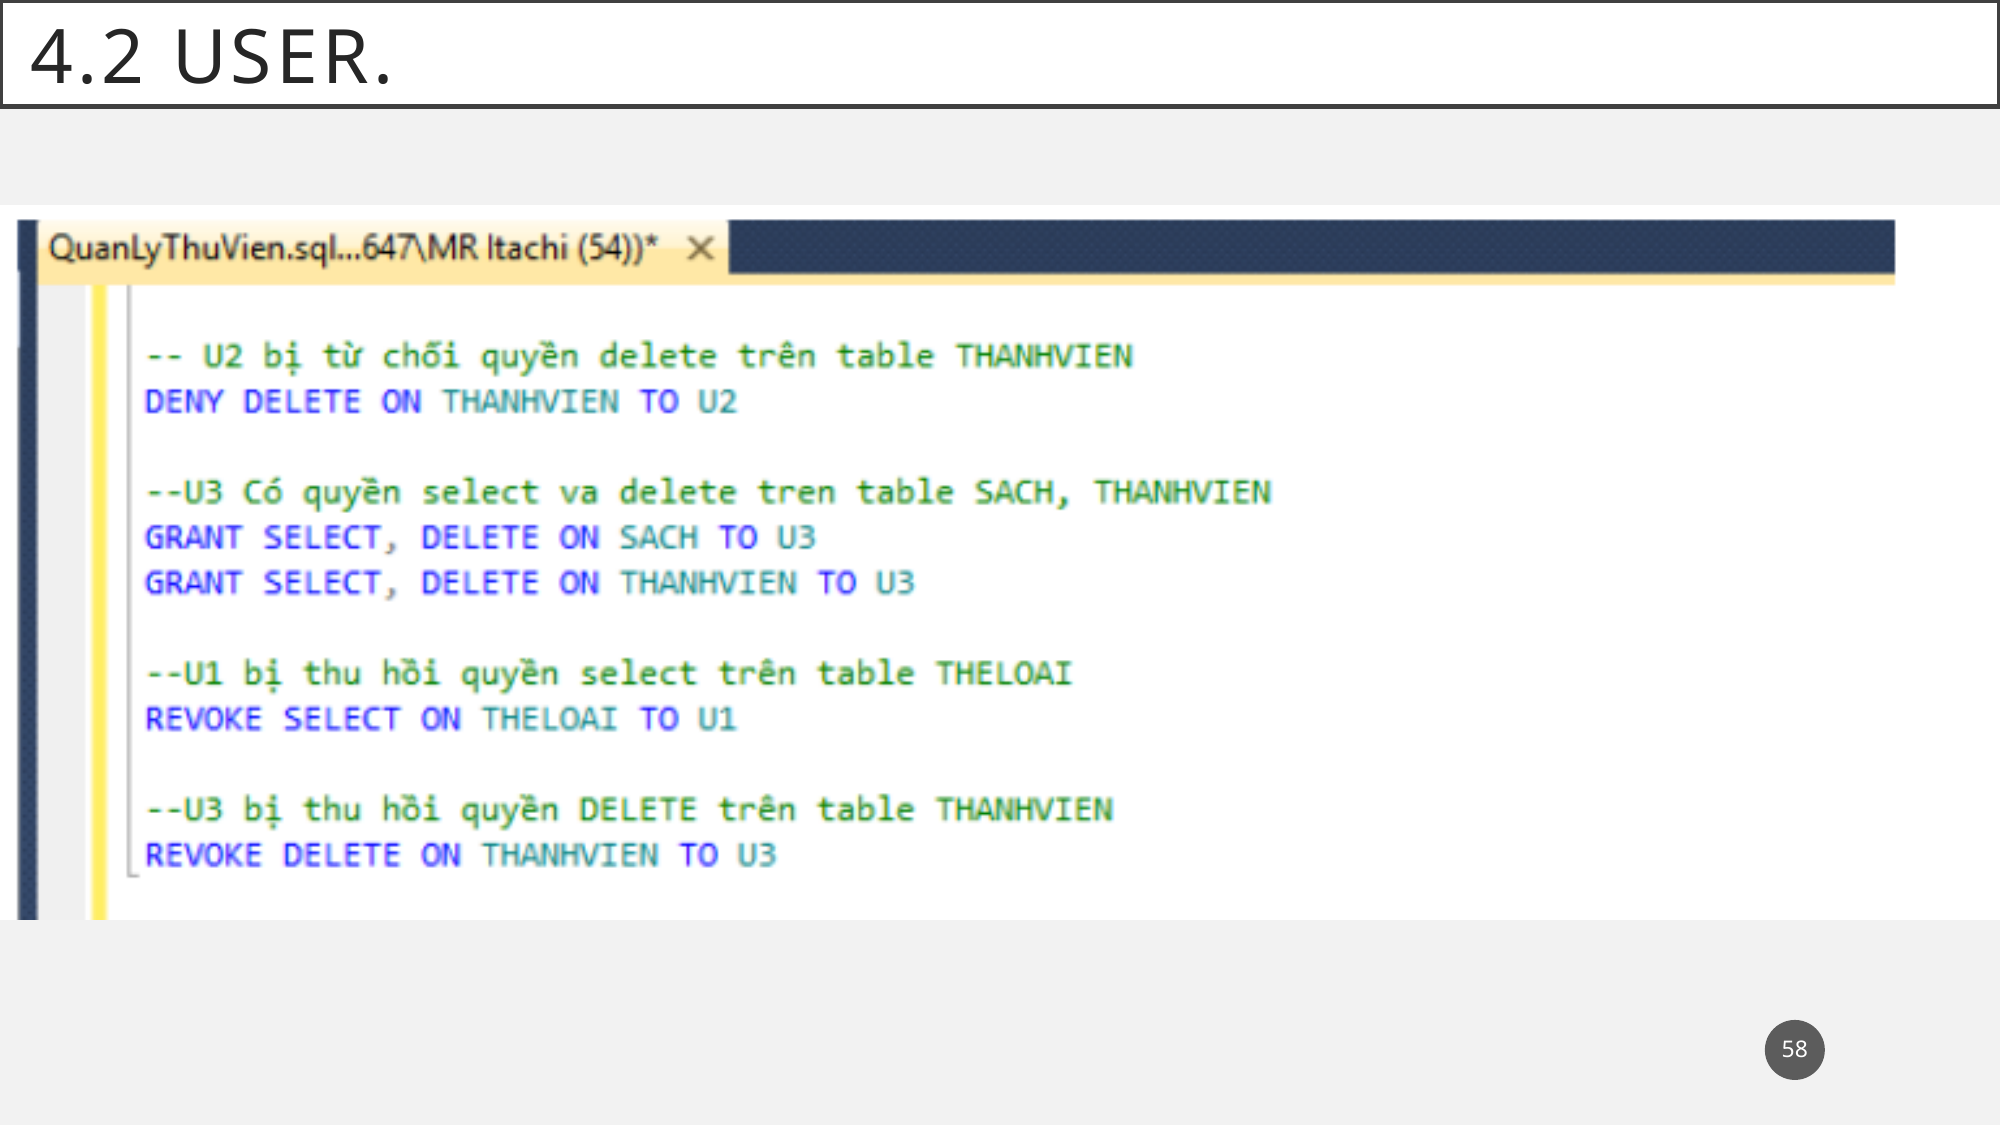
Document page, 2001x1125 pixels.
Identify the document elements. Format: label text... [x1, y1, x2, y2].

title 4.2 USER. [0, 0, 2000, 109]
picture [0, 205, 2000, 920]
slide_number 58 [1764, 1019, 1825, 1080]
